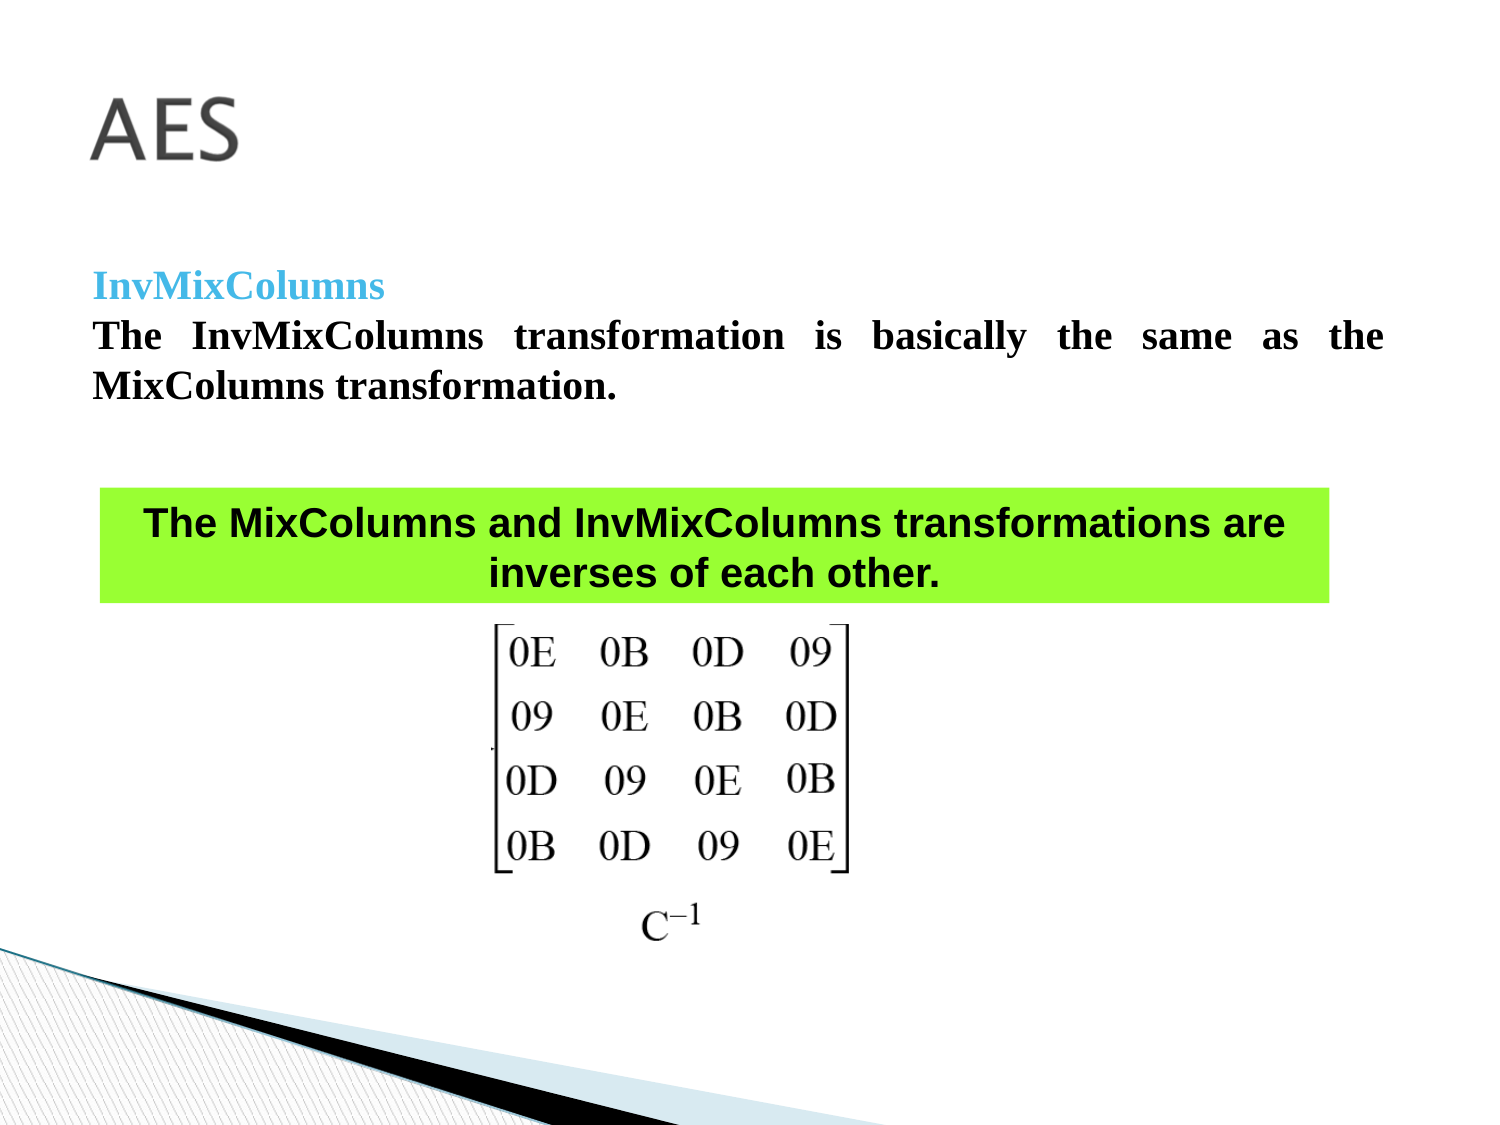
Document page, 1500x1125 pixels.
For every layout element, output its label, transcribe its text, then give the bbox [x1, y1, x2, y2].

text_box [74, 243, 1425, 986]
text_box InvMixColumns The InvMixColumns transformation is basically the same as the MixColumns transformation. [77, 249, 1400, 416]
picture [35, 43, 1427, 235]
text_box The MixColumns and InvMixColumns transformations are inverses of each other. [99, 487, 1330, 604]
picture [0, 947, 559, 1125]
picture [491, 624, 851, 955]
